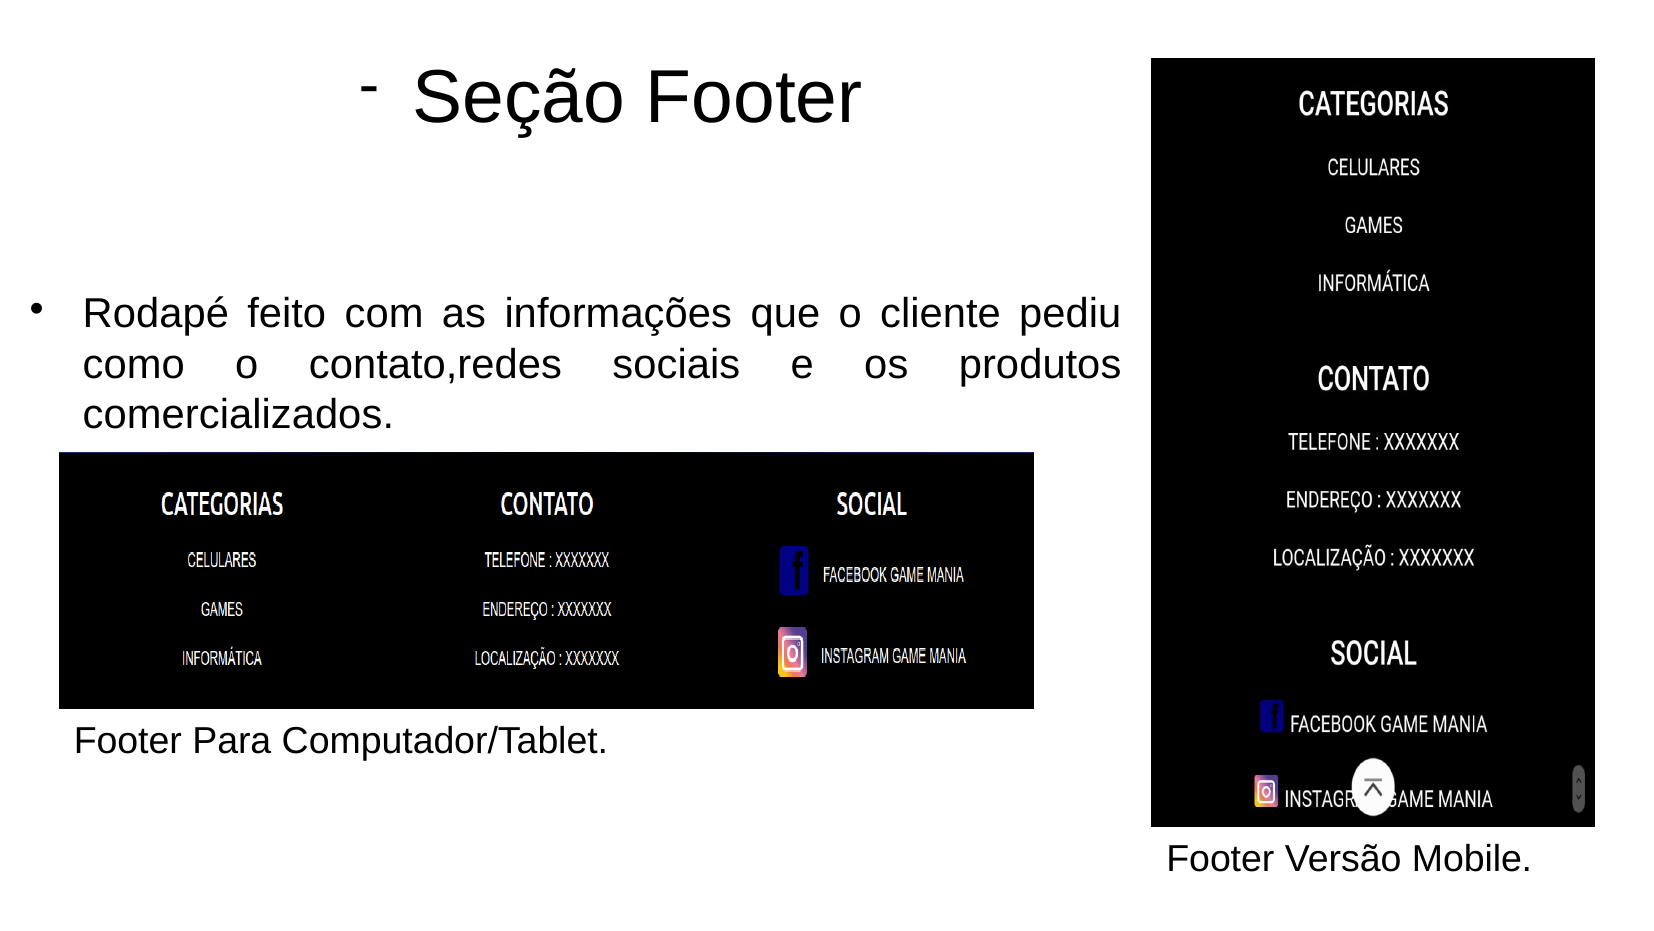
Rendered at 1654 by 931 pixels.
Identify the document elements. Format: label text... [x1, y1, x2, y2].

picture [58, 452, 1034, 709]
list Seção Footer Rodapé feito com as informações que o cliente pediu como o contato,redes sociais e os produtos comercializados. [11, 47, 1122, 443]
picture [1151, 58, 1595, 827]
text_box Footer Para Computador/Tablet. [58, 716, 1034, 766]
text_box Footer Versão Mobile. [1151, 833, 1595, 884]
